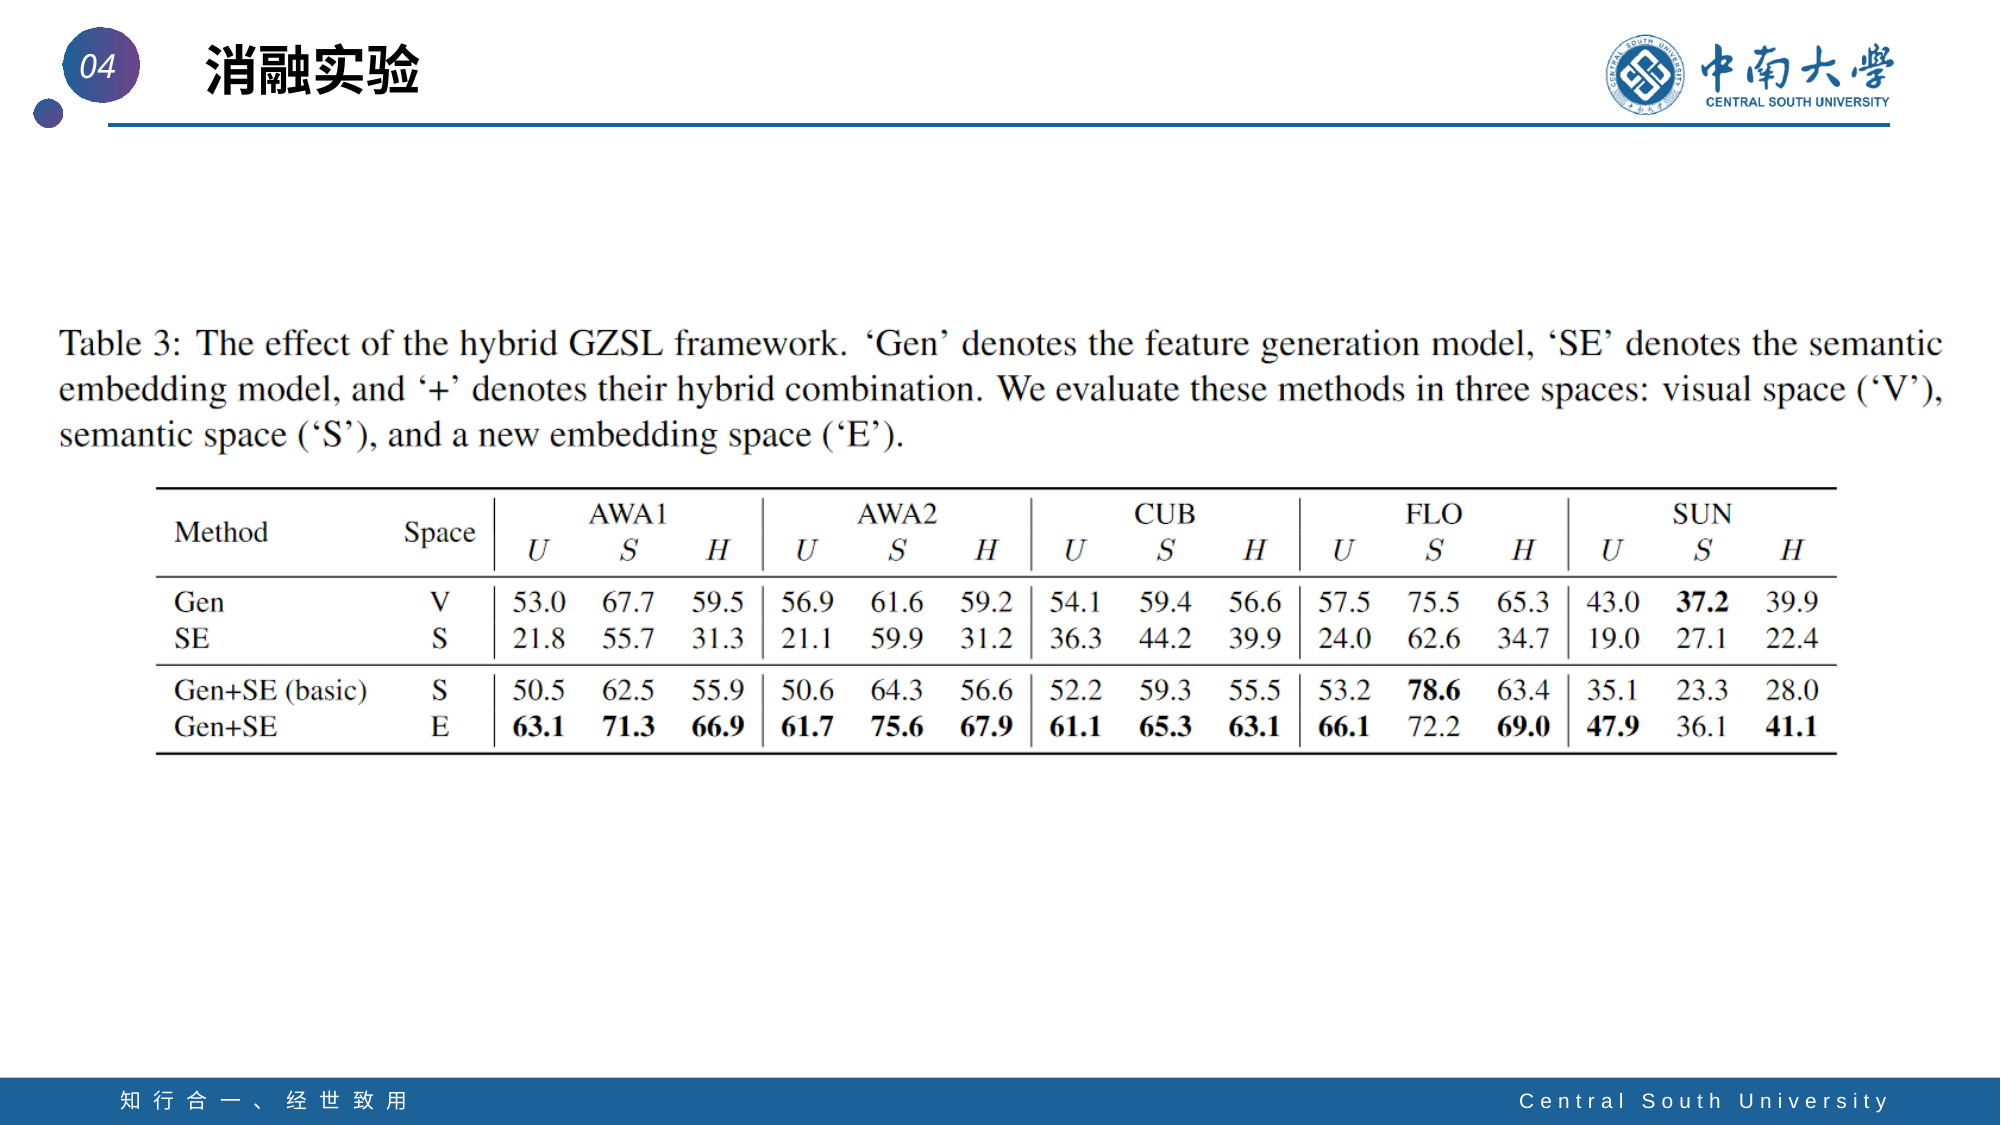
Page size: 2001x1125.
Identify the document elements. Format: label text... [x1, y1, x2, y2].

text_box 消融实验 [204, 26, 1096, 110]
picture [1595, 28, 1907, 121]
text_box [33, 26, 153, 128]
picture [30, 311, 1968, 774]
text_box [158, 0, 1050, 118]
text_box 知行合一、经世致用 [105, 1080, 423, 1120]
text_box [0, 1077, 2000, 1125]
text_box Central South University [1504, 1080, 1902, 1120]
